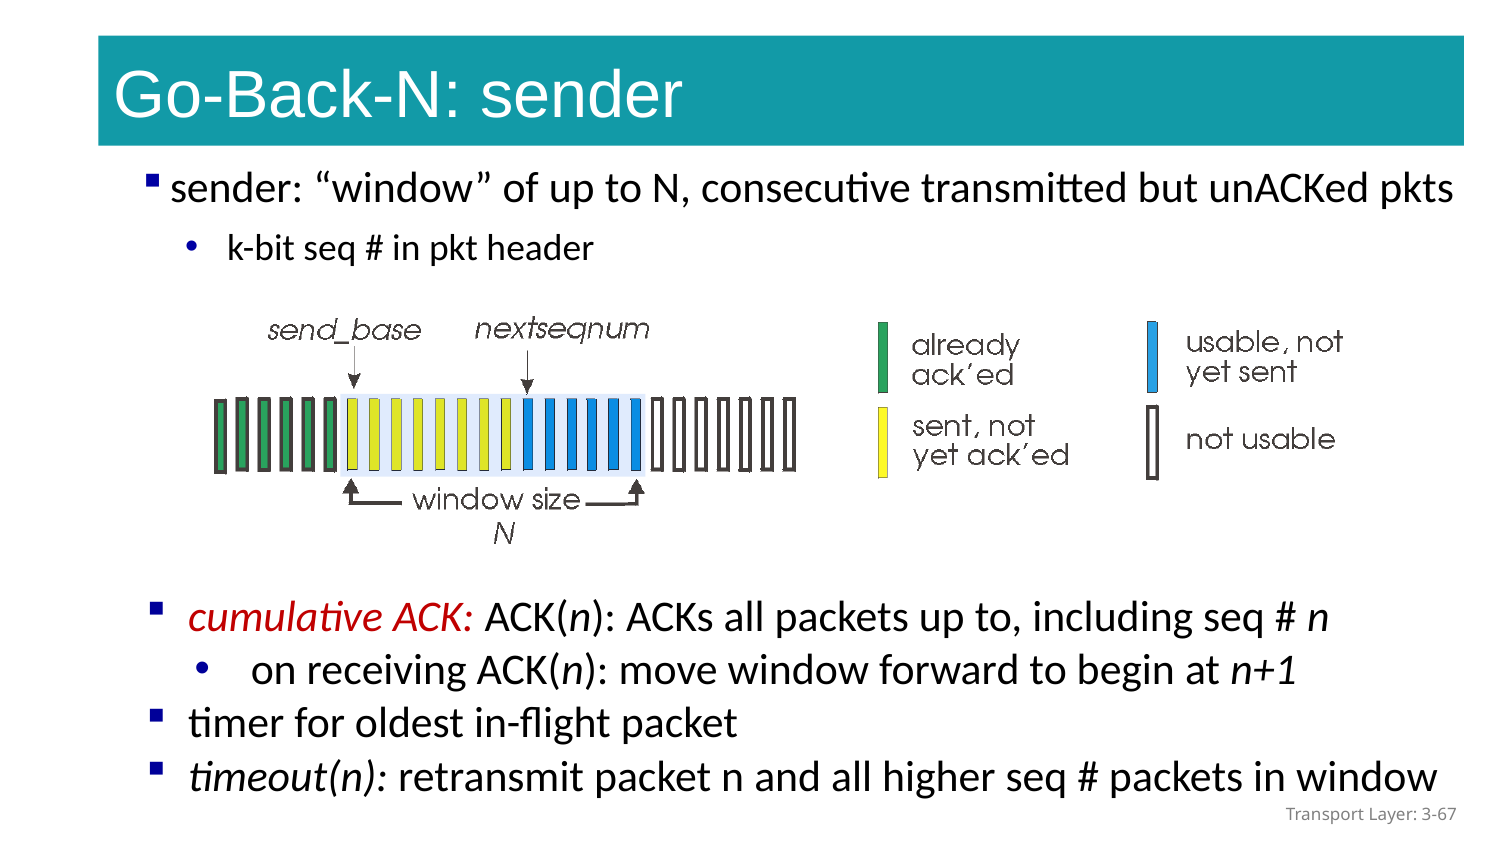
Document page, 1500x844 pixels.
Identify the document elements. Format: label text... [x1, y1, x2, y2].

text_box cumulative ACK: ACK(n): ACKs all packets up to, including seq # n on receiving ACK(n): move window forward to begin at n+1 timer for oldest in-flight packet timeout(n): retransmit packet n and all higher seq # packets in window [130, 588, 1500, 833]
slide_number Transport Layer: 3-67 [1134, 792, 1472, 838]
title Go-Back-N: sender [98, 35, 1464, 146]
picture [214, 316, 1343, 545]
text_box sender: “window” of up to N, consecutive transmitted but unACKed pkts k-bit seq # in pkt header [115, 159, 1479, 332]
